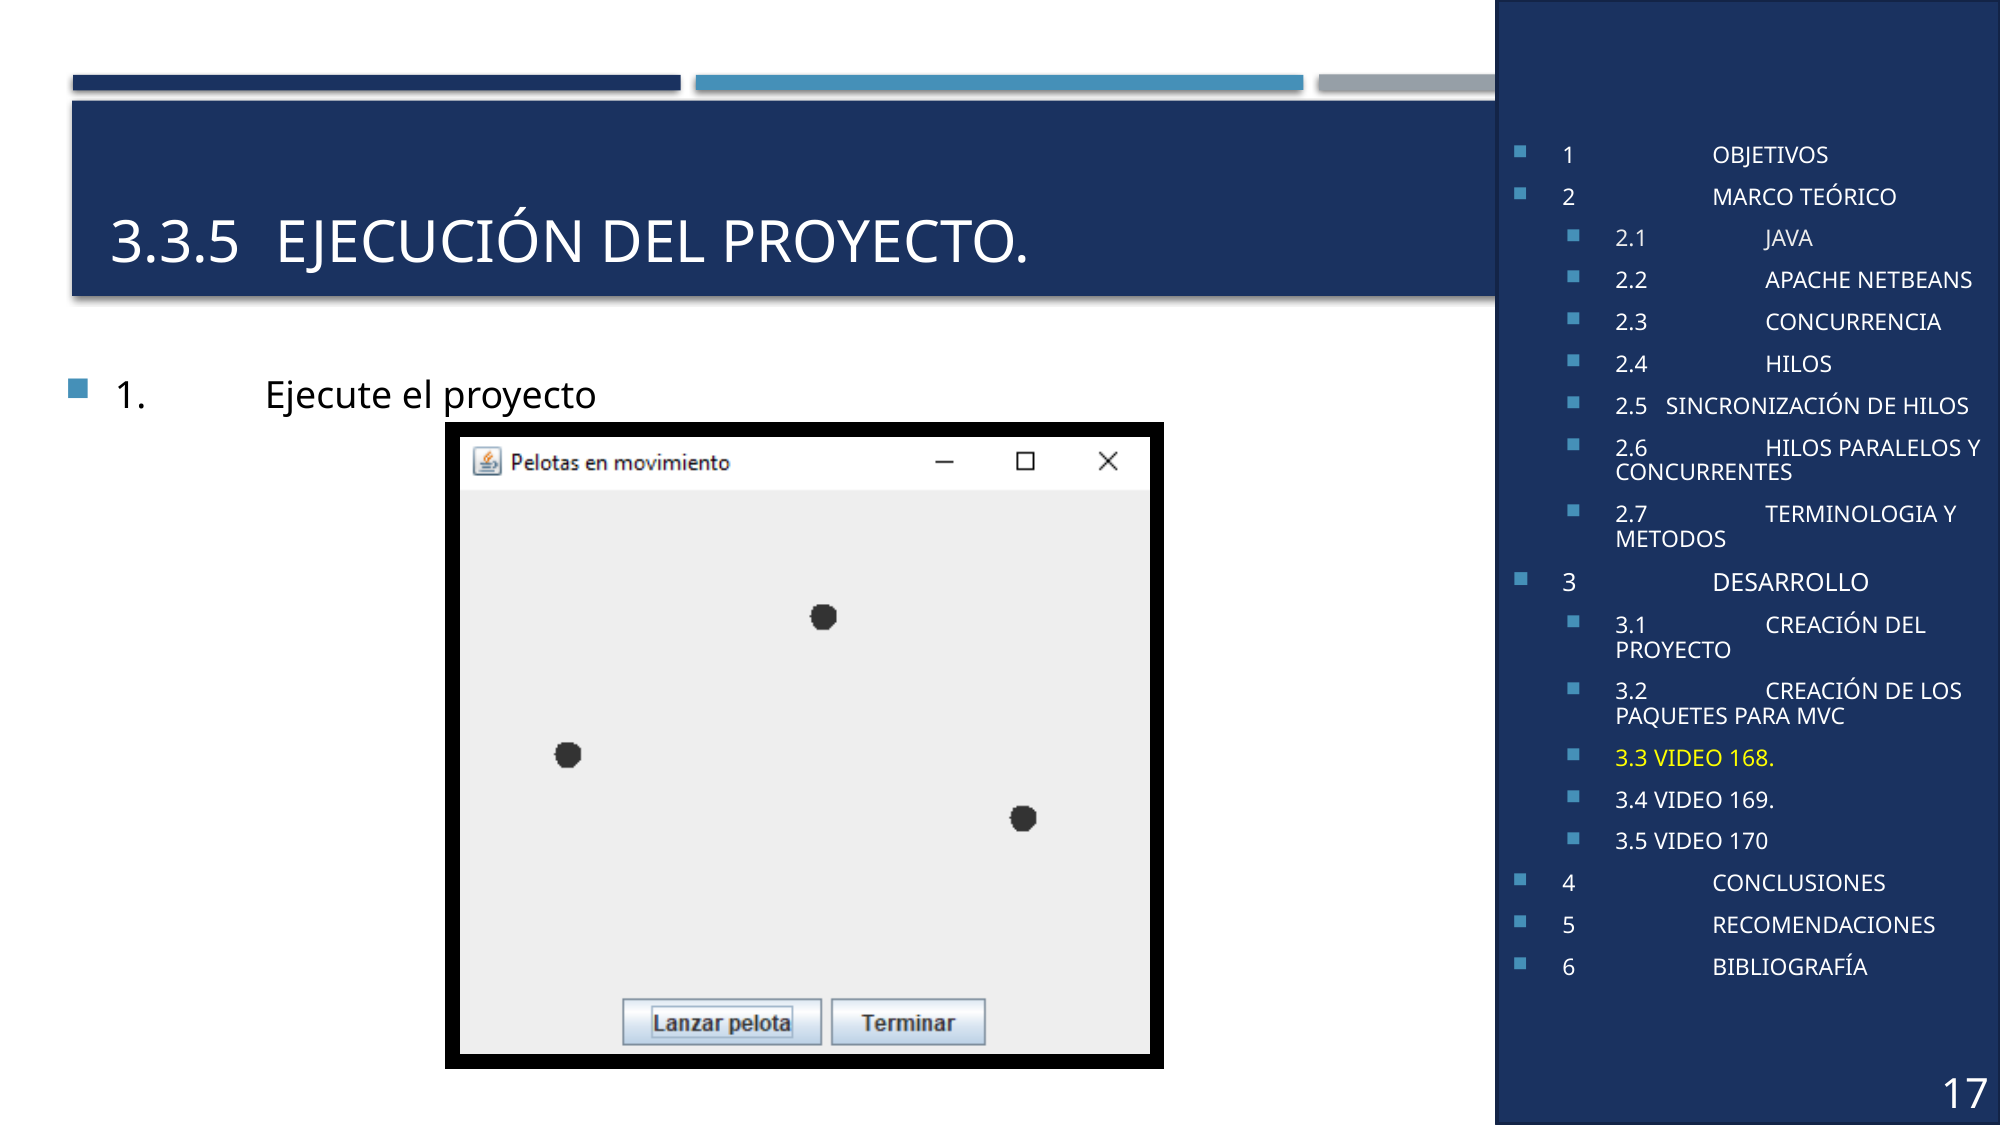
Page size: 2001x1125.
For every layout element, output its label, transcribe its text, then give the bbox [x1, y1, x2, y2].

picture [458, 436, 1151, 1055]
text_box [1496, 0, 2000, 1125]
title 3.3.5 EJECUCIÓN DEL PROYECTO. [95, 115, 1490, 282]
list 1. Ejecute el proyecto [49, 257, 1474, 529]
